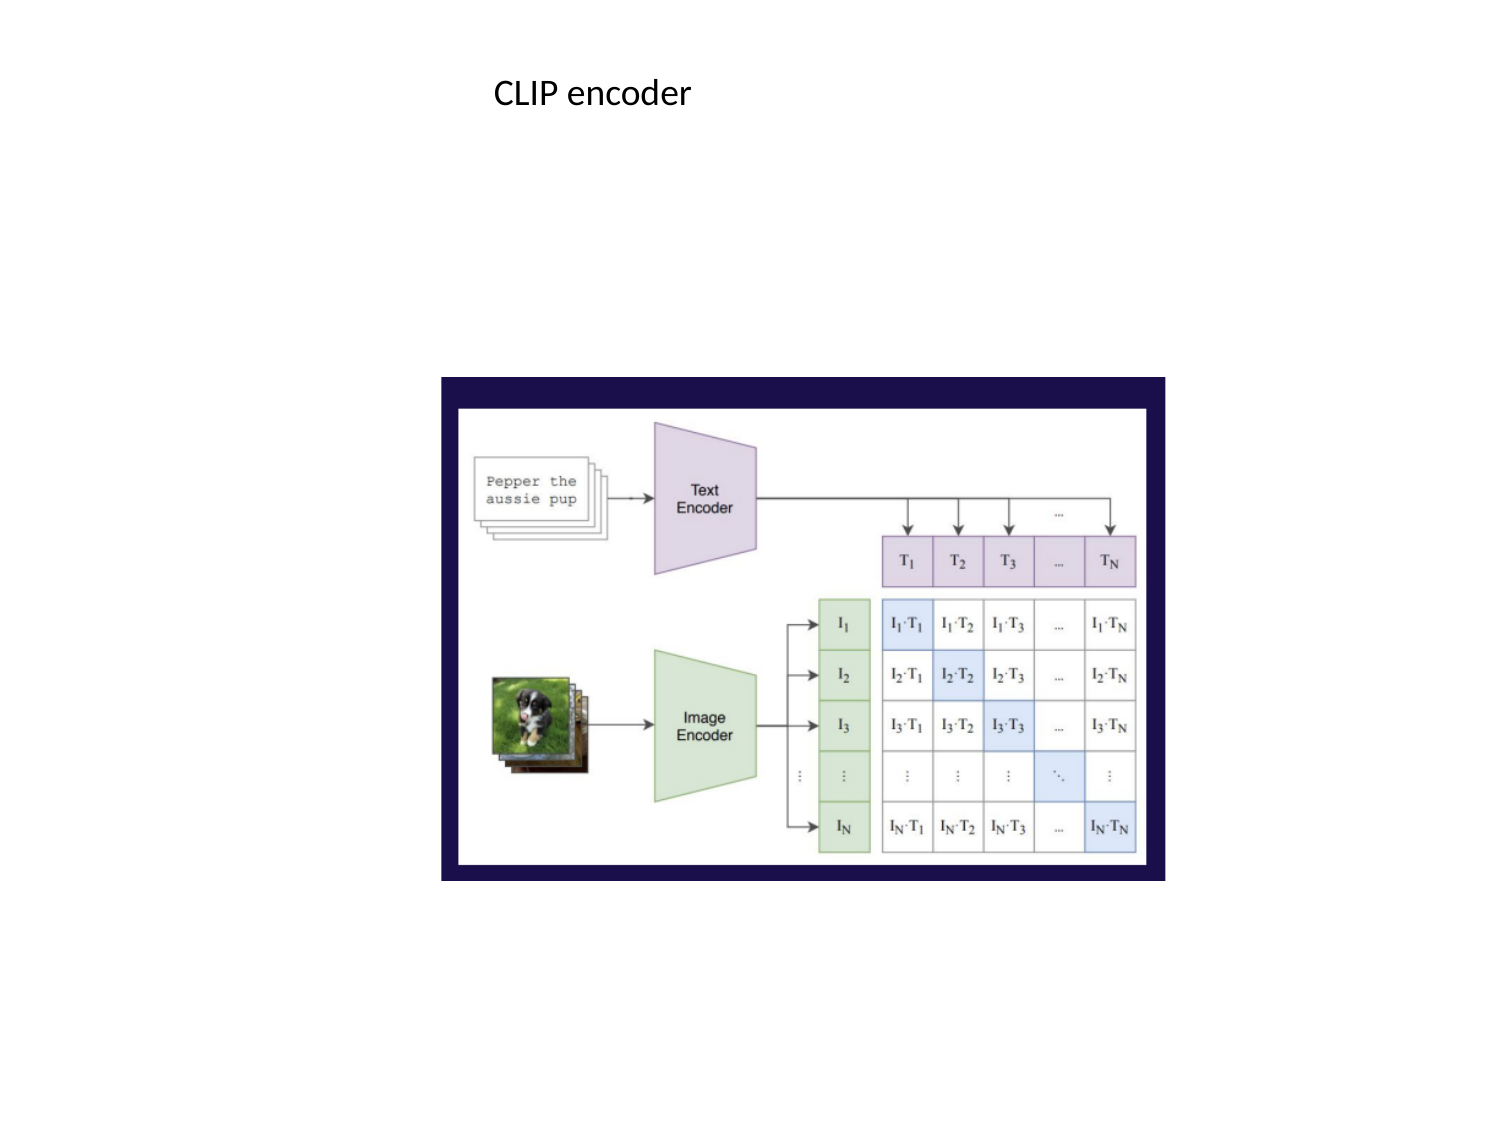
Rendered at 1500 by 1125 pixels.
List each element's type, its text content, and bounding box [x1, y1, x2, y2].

picture [441, 376, 1166, 881]
text_box CLIP encoder [479, 60, 1246, 121]
